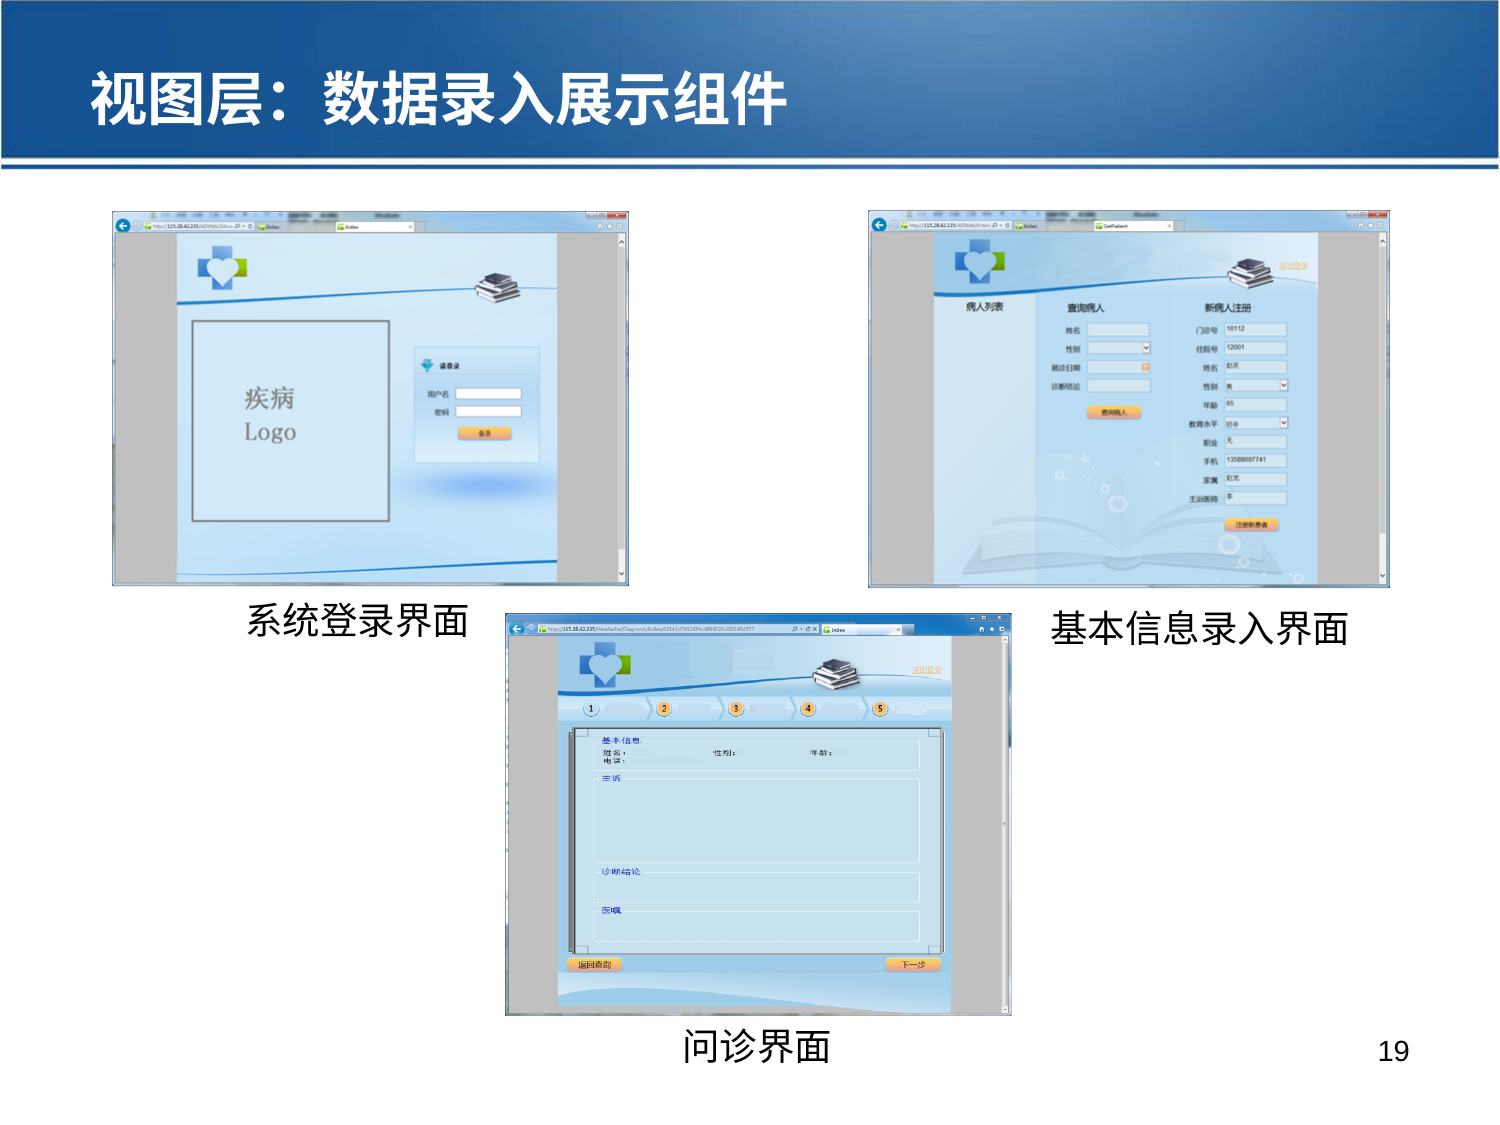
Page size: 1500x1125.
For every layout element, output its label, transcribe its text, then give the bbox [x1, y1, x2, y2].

text_box 视图层：数据录入展示组件 [74, 54, 1425, 151]
slide_number 19 [1074, 1024, 1426, 1103]
picture [0, 0, 1500, 1125]
text_box 基本信息录入界面 [1035, 597, 1449, 658]
text_box 系统登录界面 [230, 596, 490, 650]
text_box 问诊界面 [667, 1024, 961, 1076]
